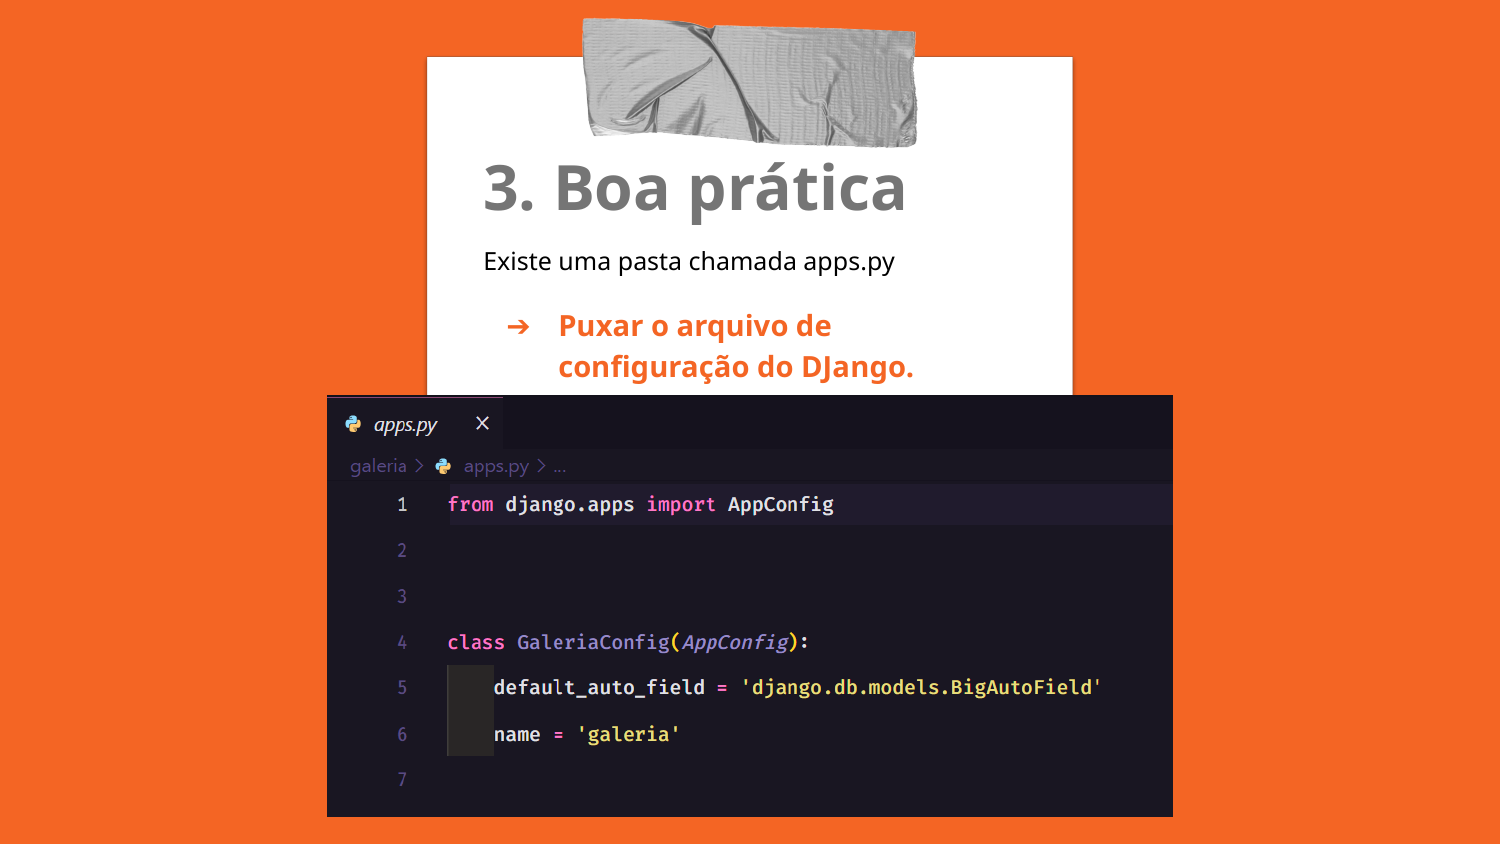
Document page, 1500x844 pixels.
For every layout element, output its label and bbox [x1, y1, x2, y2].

picture [327, 16, 1173, 818]
